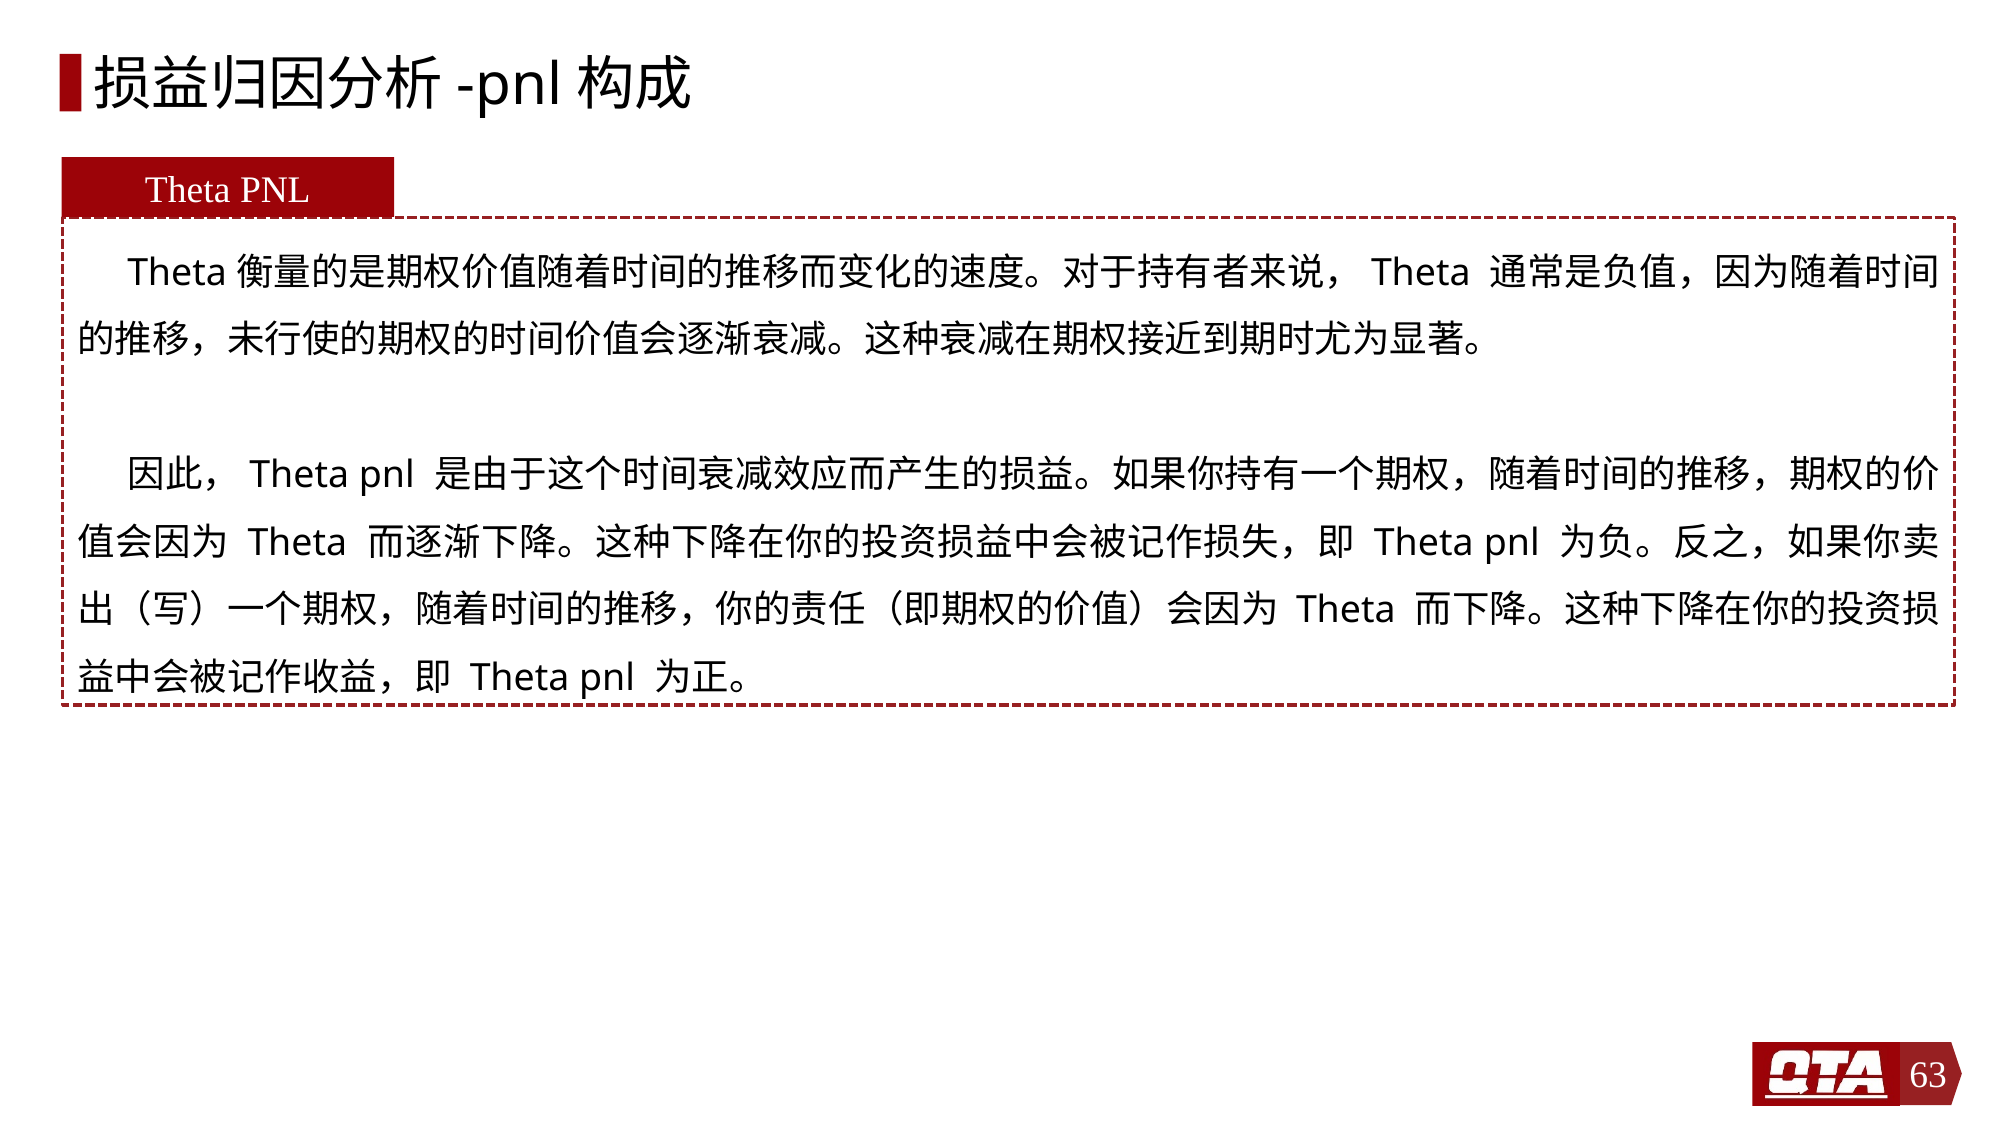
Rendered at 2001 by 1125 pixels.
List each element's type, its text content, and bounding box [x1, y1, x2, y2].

title 损益归因分析-pnl构成 [78, 0, 1775, 174]
text_box Theta衡量的是期权价值随着时间的推移而变化的速度。对于持有者来说，Theta 通常是负值，因为随着时间的推移，未行使的期权的时间价值会逐渐衰减。这种衰减在期权接近到期时尤为显著。 因此，Theta pnl 是由于这个时间衰减效应而产生的损益。如果你持有一个期权，随着时间的推移，期权的价值会因为 Theta 而逐渐下降。这种下降在你的投资损益中会被记作损失，即 Theta pnl 为负。反之，如果你卖出（写）一个期权，随着时间的推移，你的责任（即期权的价值）会因为 Theta 而下降。这种下降在你的投资损益中会被记作收益，即 Theta pnl 为正。 [62, 217, 1955, 706]
slide_number 63 [1511, 1042, 1962, 1103]
text_box Theta PNL [61, 157, 395, 217]
